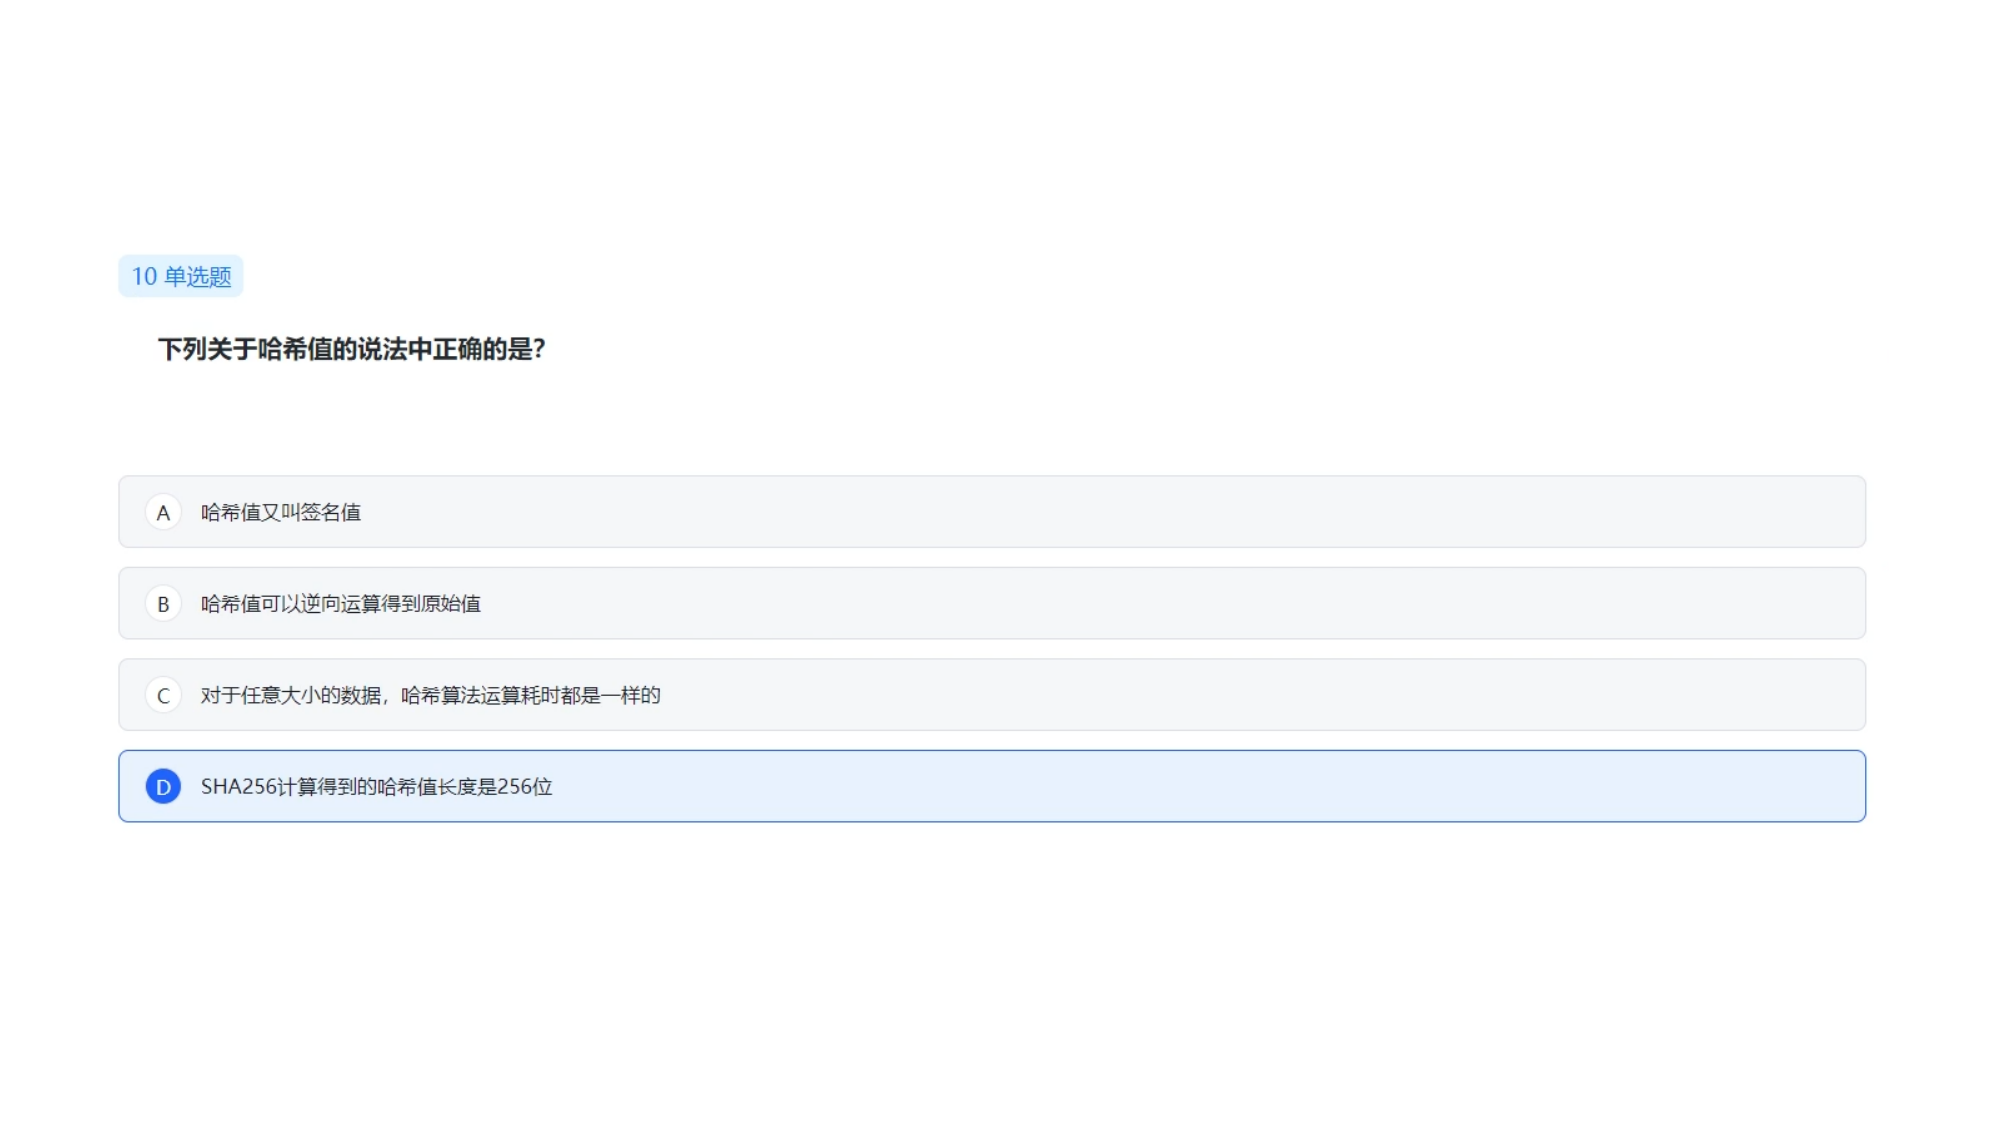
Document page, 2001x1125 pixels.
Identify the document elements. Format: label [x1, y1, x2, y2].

picture [111, 251, 1889, 874]
